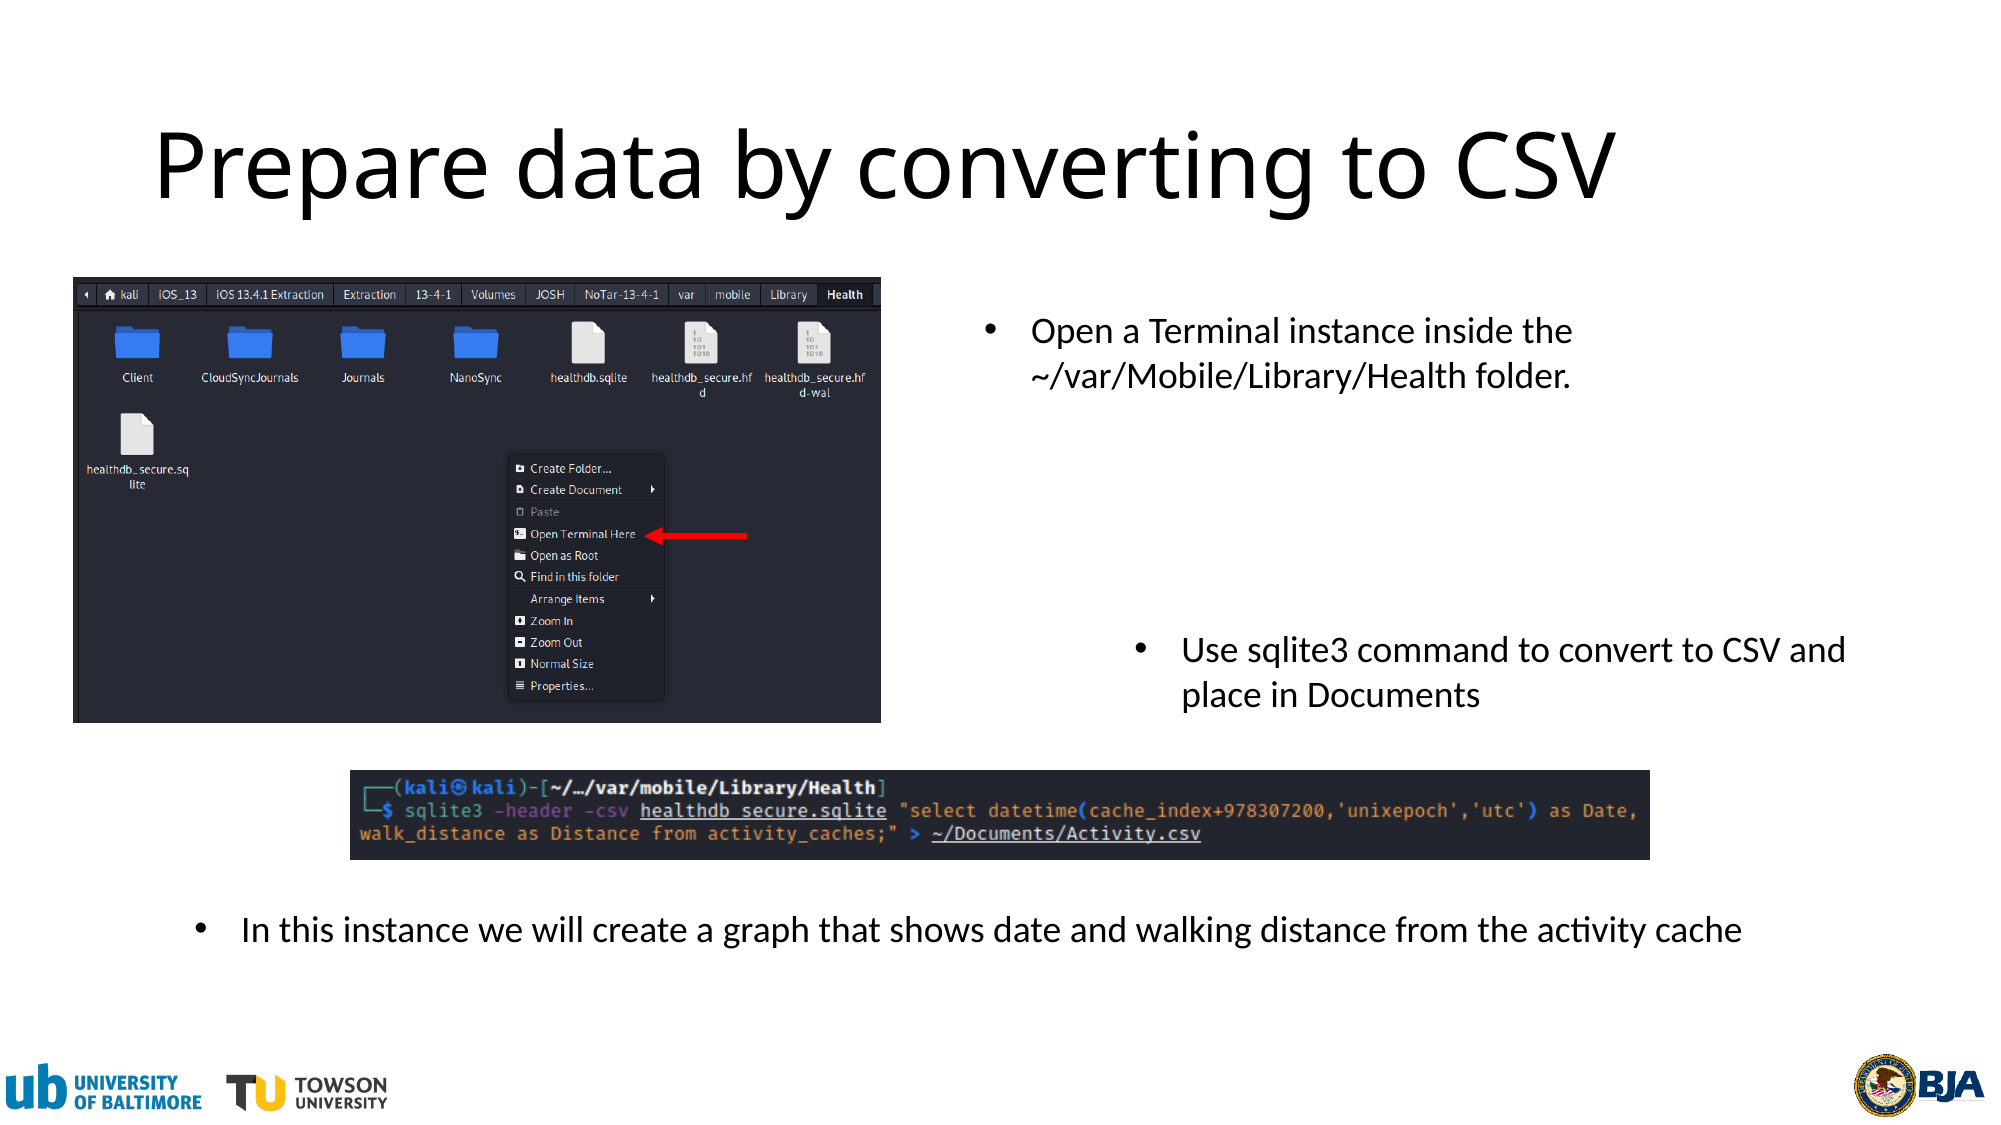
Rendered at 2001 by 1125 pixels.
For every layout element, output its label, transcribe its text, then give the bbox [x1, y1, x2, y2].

text_box Open a Terminal instance inside the ~/var/Mobile/Library/Health folder. [969, 298, 1968, 404]
picture [1854, 1054, 1986, 1117]
picture [349, 770, 1650, 860]
text_box Use sqlite3 command to convert to CSV and place in Documents [1119, 617, 1894, 723]
picture [73, 277, 881, 723]
picture [0, 1031, 407, 1125]
text_box In this instance we will create a graph that shows date and walking distance from the activity cache [179, 897, 1760, 957]
title Prepare data by converting to CSV [137, 59, 1863, 278]
